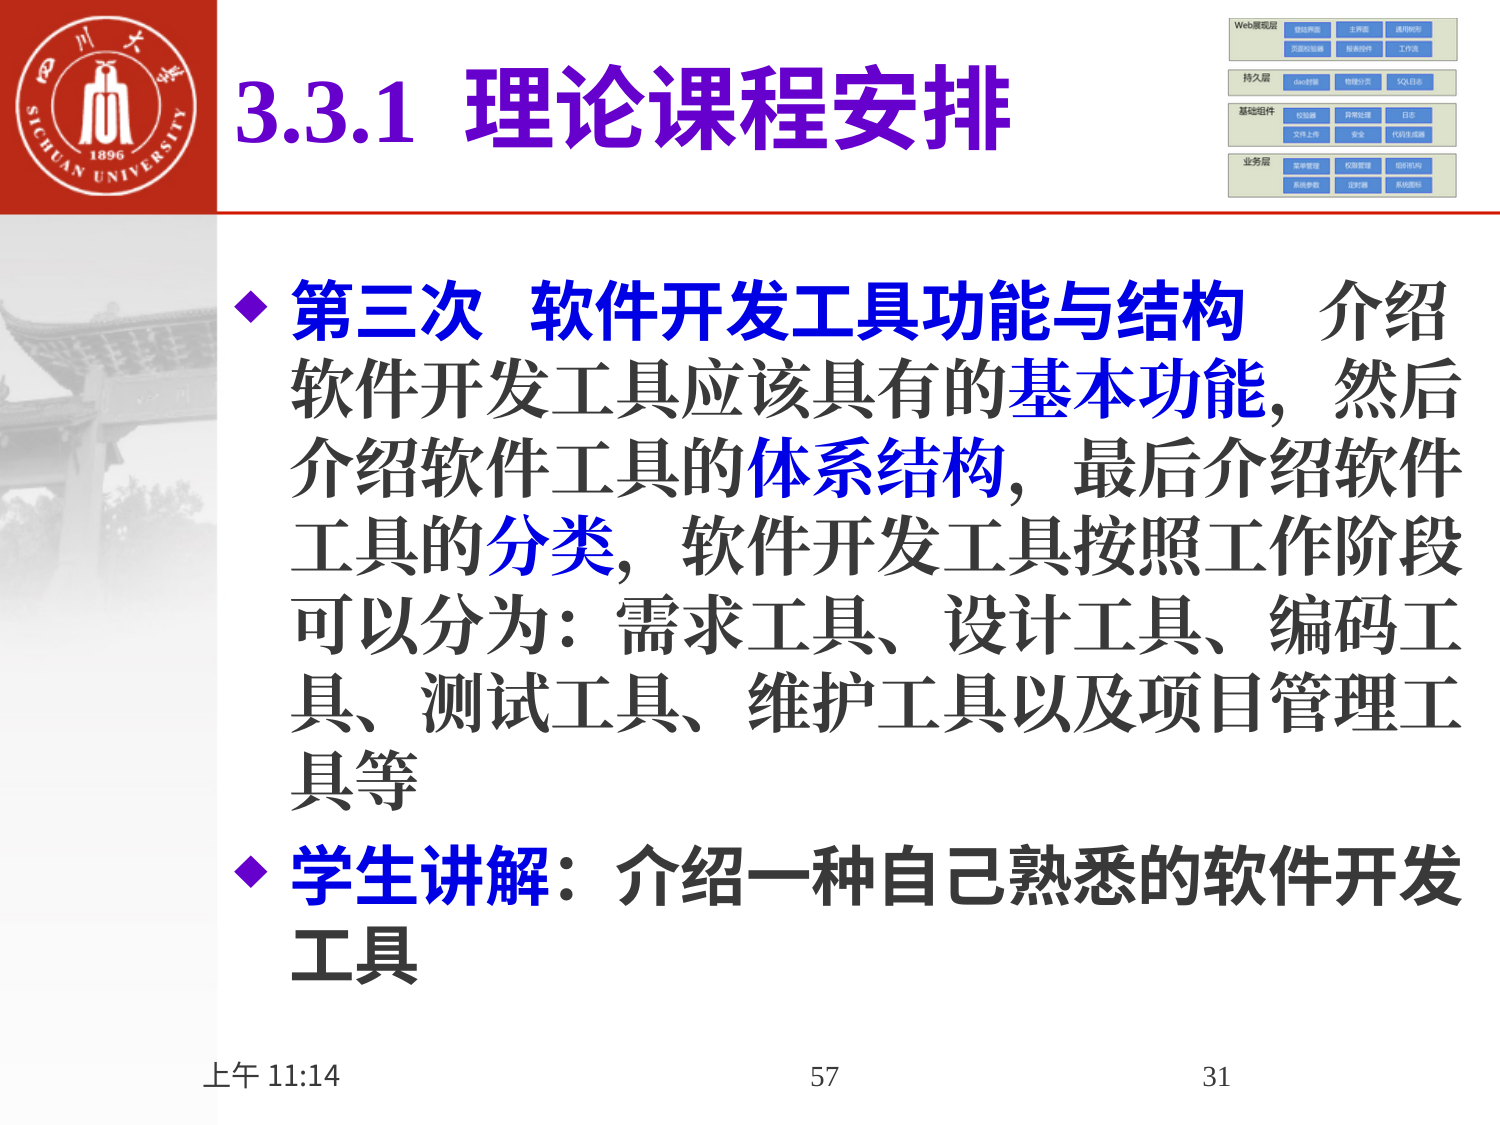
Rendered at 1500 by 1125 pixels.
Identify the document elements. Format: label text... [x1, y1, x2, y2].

text_box 上午 11:14 [187, 1049, 500, 1125]
picture [0, 0, 1500, 1125]
text_box 57 [587, 1049, 1063, 1125]
list 第三次 软件开发工具功能与结构 介绍软件开发工具应该具有的基本功能，然后介绍软件工具的体系结构，最后介绍软件工具的分类，软件开发工具按照工作阶段可以分为：需求工具、设计工具、编码工具、测试工具、维护工具以及项目管理工具等 学生讲解：介绍一种自己熟悉的软件开发工具 [219, 262, 1495, 1000]
text_box <number> [1187, 1049, 1500, 1125]
title 3.3.1 理论课程安排 [219, 7, 1495, 206]
